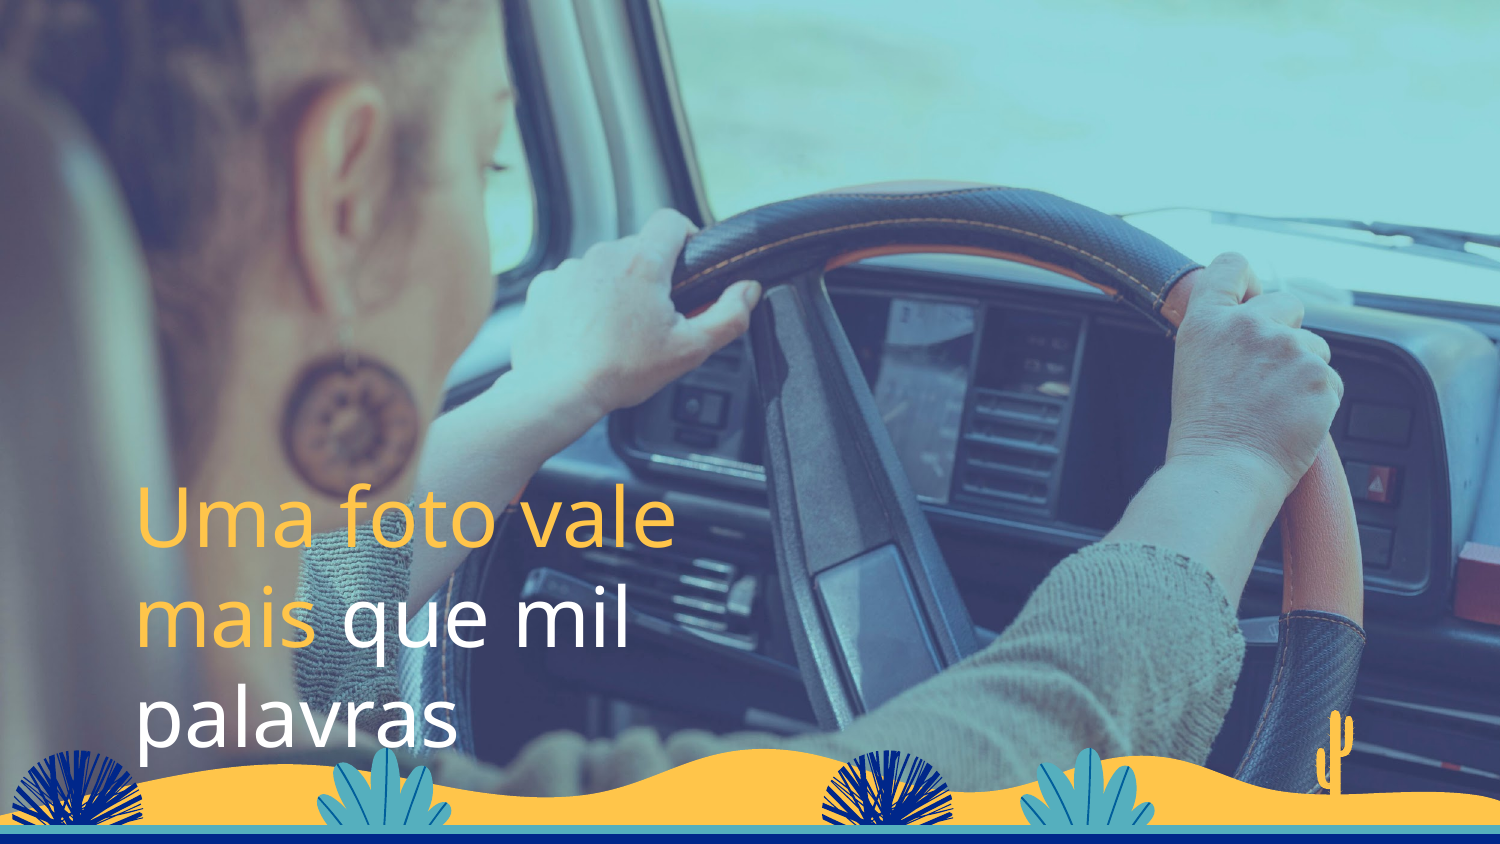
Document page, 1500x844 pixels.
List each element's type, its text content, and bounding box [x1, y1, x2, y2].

picture [99, 769, 110, 792]
picture [0, 0, 1500, 815]
picture [45, 796, 52, 802]
picture [37, 781, 47, 794]
list Uma foto vale mais que mil palavras [118, 493, 851, 735]
picture [913, 769, 920, 784]
picture [36, 793, 43, 800]
